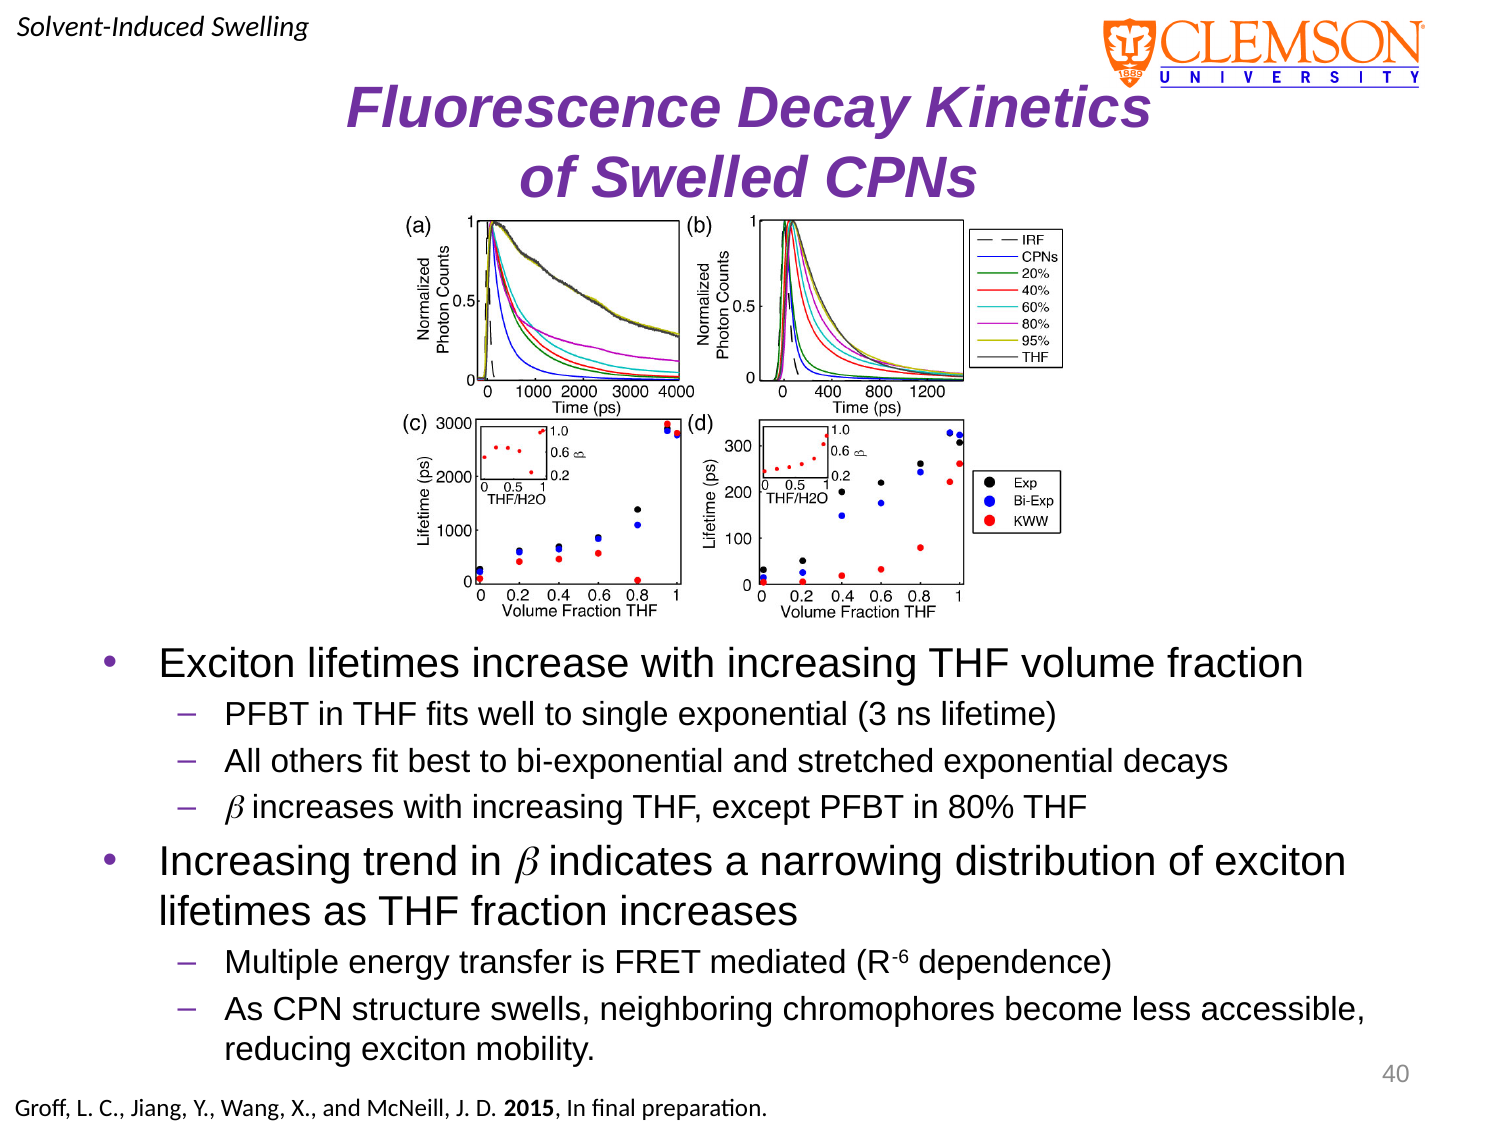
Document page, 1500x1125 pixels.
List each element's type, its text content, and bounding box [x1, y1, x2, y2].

picture [1103, 18, 1426, 88]
list Exciton lifetimes increase with increasing THF volume fraction PFBT in THF fits well to single exponential (3 ns lifetime) All others fit best to bi-exponential and stretched exponential decays b increases with increasing THF, except PFBT in 80% THF Increasing trend in b indicates a narrowing distribution of exciton lifetimes as THF fraction increases Multiple energy transfer is FRET mediated (R-6 dependence) As CPN structure swells, neighboring chromophores become less accessible, reducing exciton mobility. [87, 628, 1438, 941]
picture [402, 212, 1063, 621]
slide_number 40 [1074, 1042, 1425, 1103]
title Fluorescence Decay Kinetics of Swelled CPNs [75, 45, 1425, 233]
text_box Solvent-Induced Swelling [2, 0, 325, 50]
text_box Groff, L. C., Jiang, Y., Wang, X., and McNeill, J. D. 2015, In final preparation. [0, 1084, 784, 1125]
